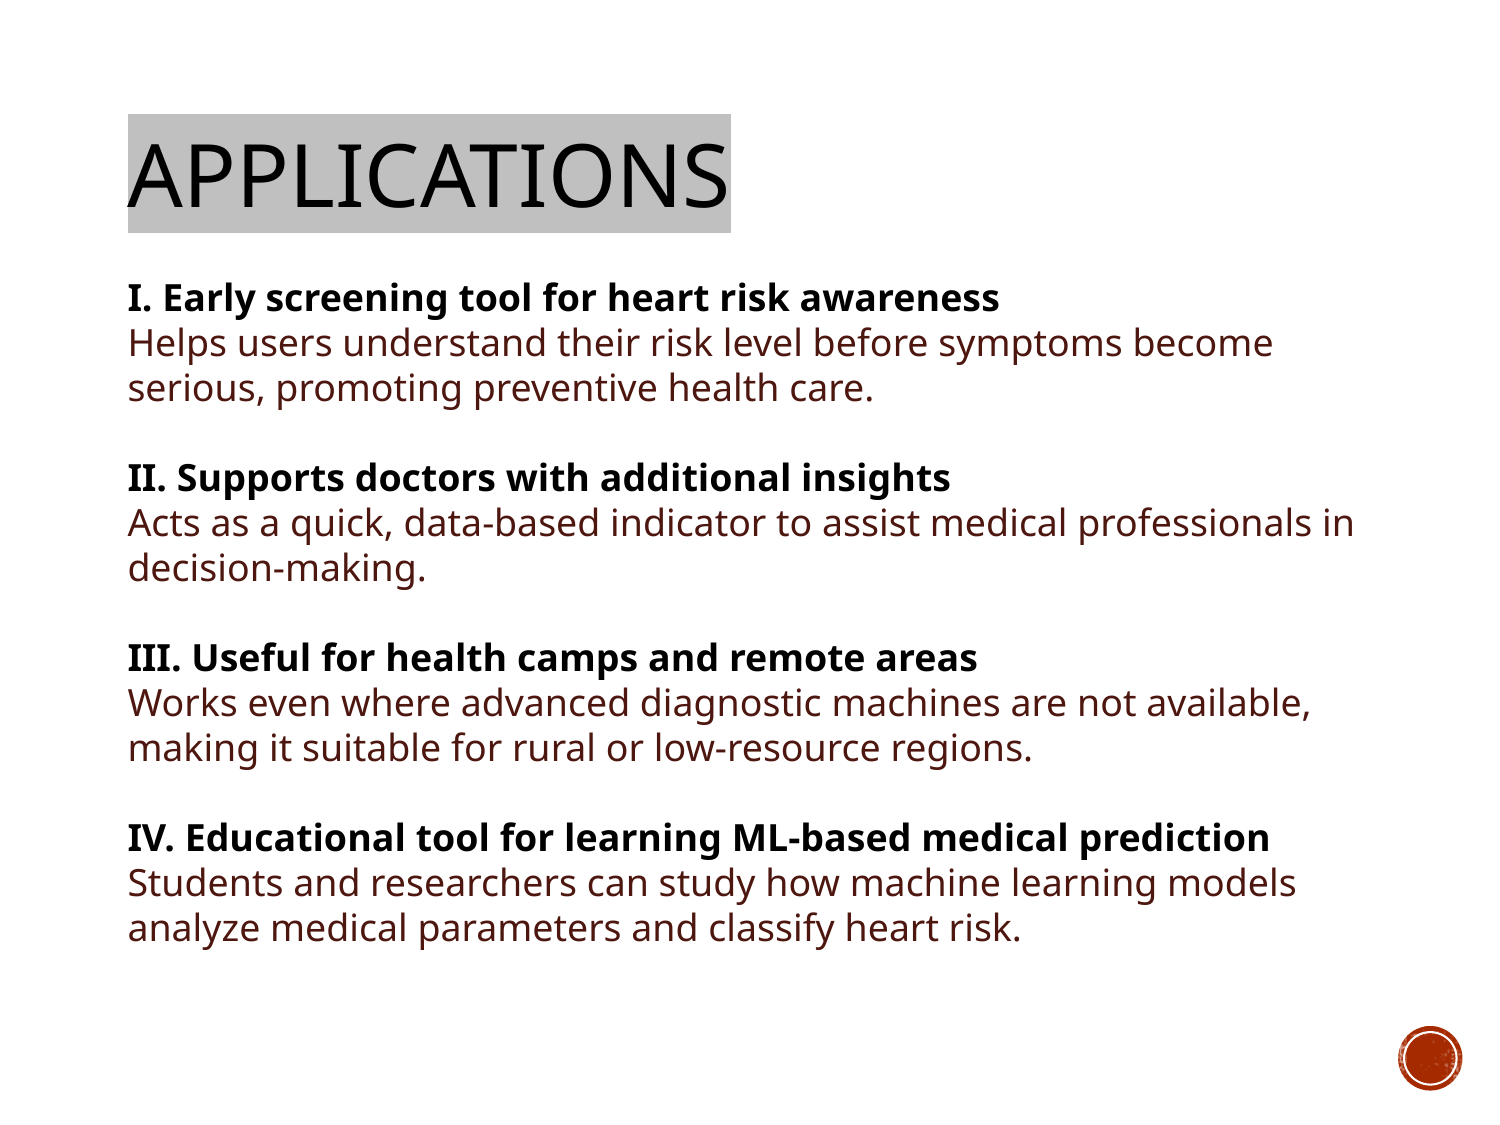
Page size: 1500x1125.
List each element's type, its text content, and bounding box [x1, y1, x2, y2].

title Applications [112, 47, 1388, 265]
list I. Early screening tool for heart risk awareness Helps users understand their risk level before symptoms become serious, promoting preventive health care. II. Supports doctors with additional insights Acts as a quick, data-based indicator to assist medical professionals in decision-making. III. Useful for health camps and remote areas Works even where advanced diagnostic machines are not available, making it suitable for rural or low-resource regions. IV. Educational tool for learning ML-based medical prediction Students and researchers can study how machine learning models analyze medical parameters and classify heart risk. [112, 265, 1410, 1001]
